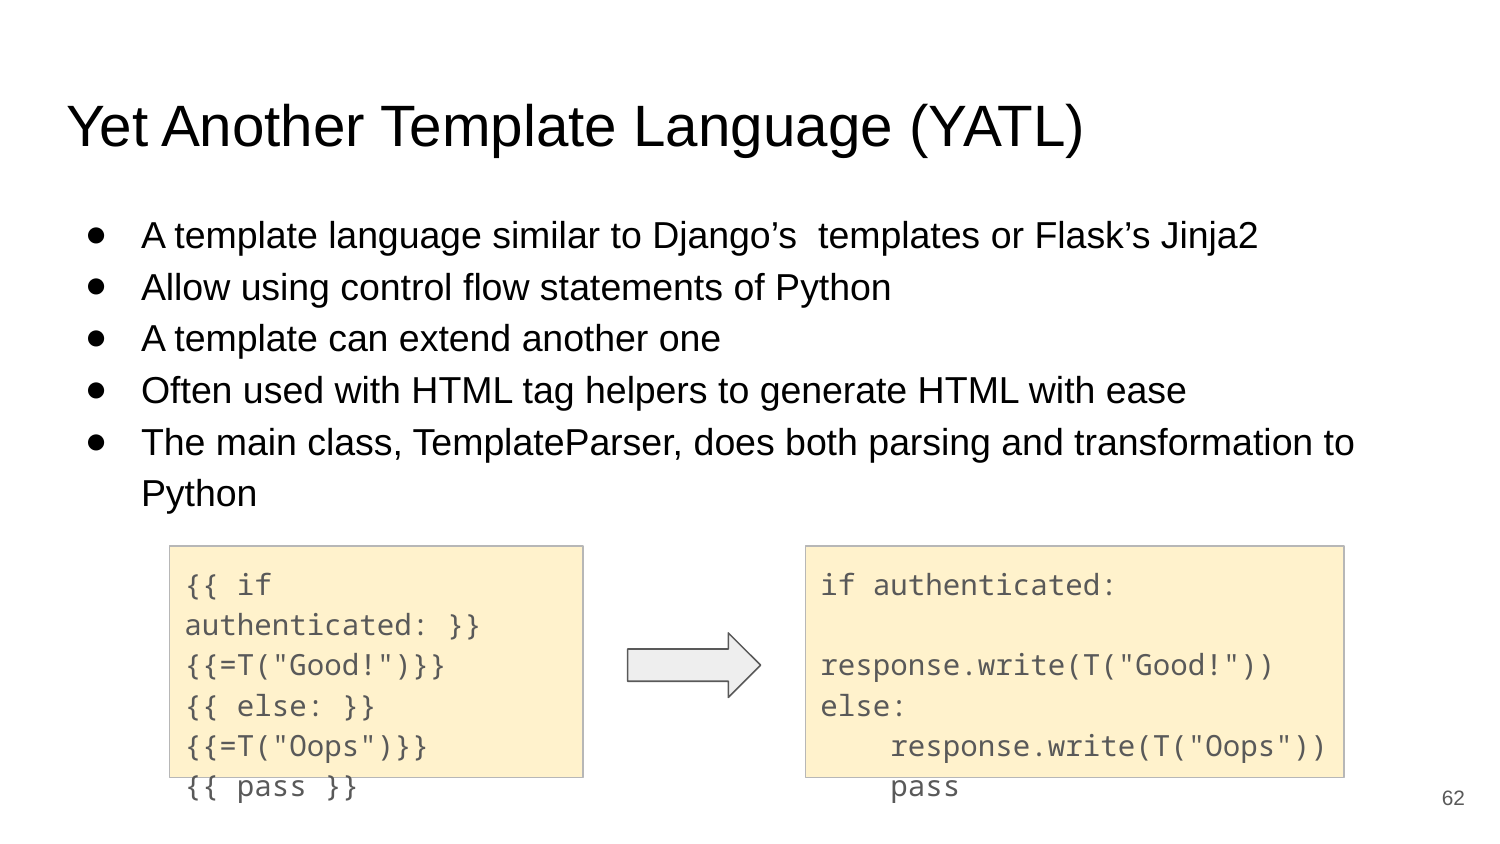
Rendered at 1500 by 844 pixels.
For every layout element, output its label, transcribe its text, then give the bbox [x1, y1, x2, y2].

text_box if authenticated: response.write(T("Good!")) else: response.write(T("Oops")) pass [805, 546, 1345, 778]
slide_number ‹#› [1389, 764, 1480, 830]
text_box {{ if authenticated: }} {{=T("Good!")}} {{ else: }} {{=T("Oops")}} {{ pass }} [169, 546, 583, 778]
text_box [627, 632, 761, 698]
title Yet Another Template Language (YATL) [51, 72, 1449, 167]
list A template language similar to Django’s templates or Flask’s Jinja2 Allow using control flow statements of Python A template can extend another one Often used with HTML tag helpers to generate HTML with ease The main class, TemplateParser, does both parsing and transformation to Python [51, 189, 1449, 750]
